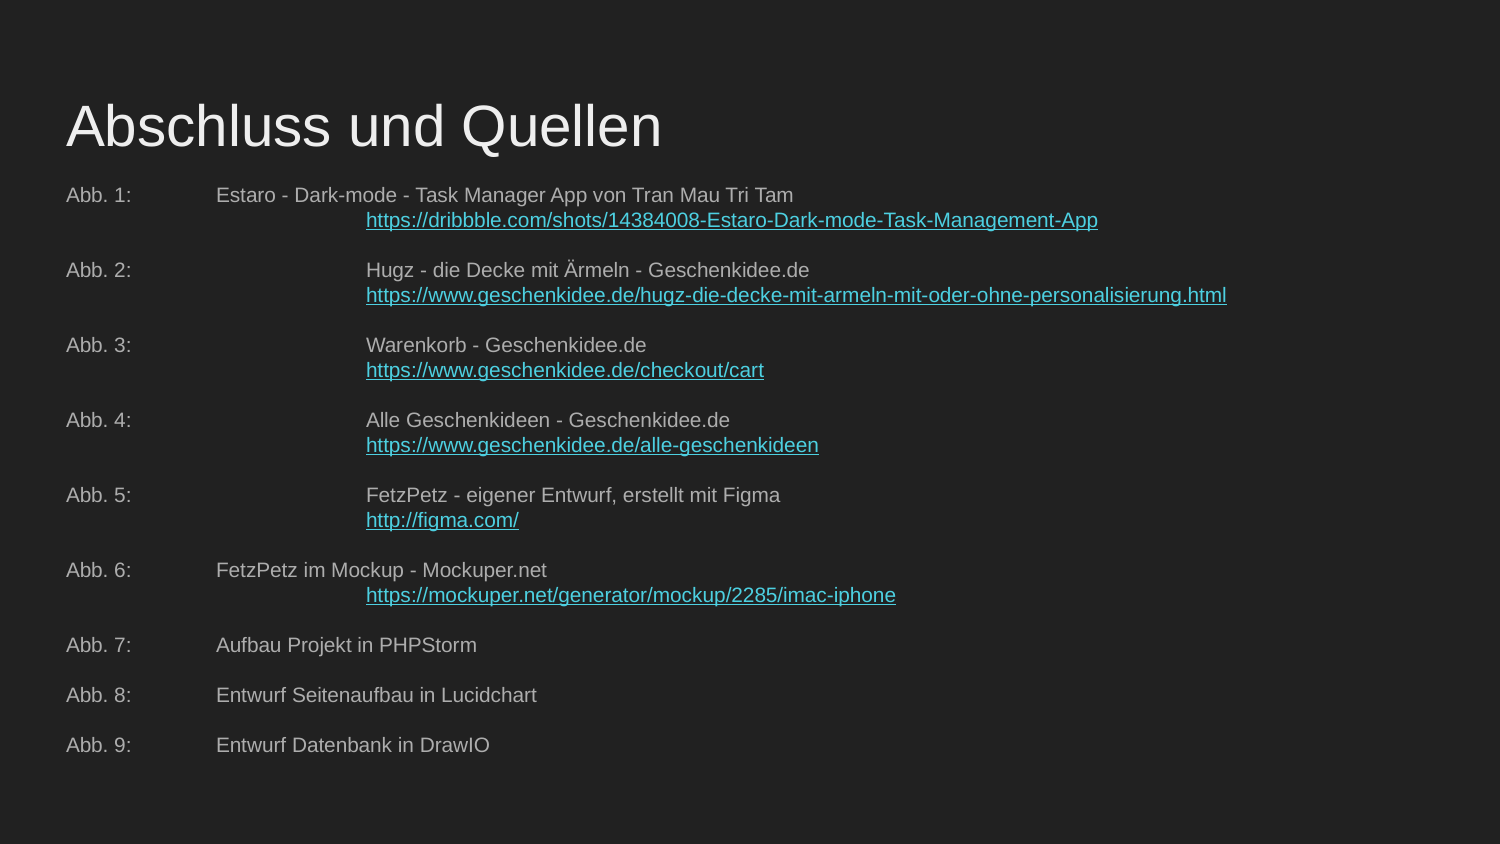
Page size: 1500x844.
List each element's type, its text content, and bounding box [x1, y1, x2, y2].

list Abb. 1: Estaro - Dark-mode - Task Manager App von Tran Mau Tri Tam https://dribbble.com/shots/14384008-Estaro-Dark-mode-Task-Management-App Abb. 2: Hugz - die Decke mit Ärmeln - Geschenkidee.de https://www.geschenkidee.de/hugz-die-decke-mit-armeln-mit-oder-ohne-personalisierung.html Abb. 3: Warenkorb - Geschenkidee.de https://www.geschenkidee.de/checkout/cart Abb. 4: Alle Geschenkideen - Geschenkidee.de https://www.geschenkidee.de/alle-geschenkideen Abb. 5: FetzPetz - eigener Entwurf, erstellt mit Figma http://figma.com/ Abb. 6: FetzPetz im Mockup - Mockuper.net https://mockuper.net/generator/mockup/2285/imac-iphone Abb. 7: Aufbau Projekt in PHPStorm Abb. 8: Entwurf Seitenaufbau in Lucidchart Abb. 9: Entwurf Datenbank in DrawIO [51, 166, 1449, 728]
title Abschluss und Quellen [51, 72, 1449, 166]
